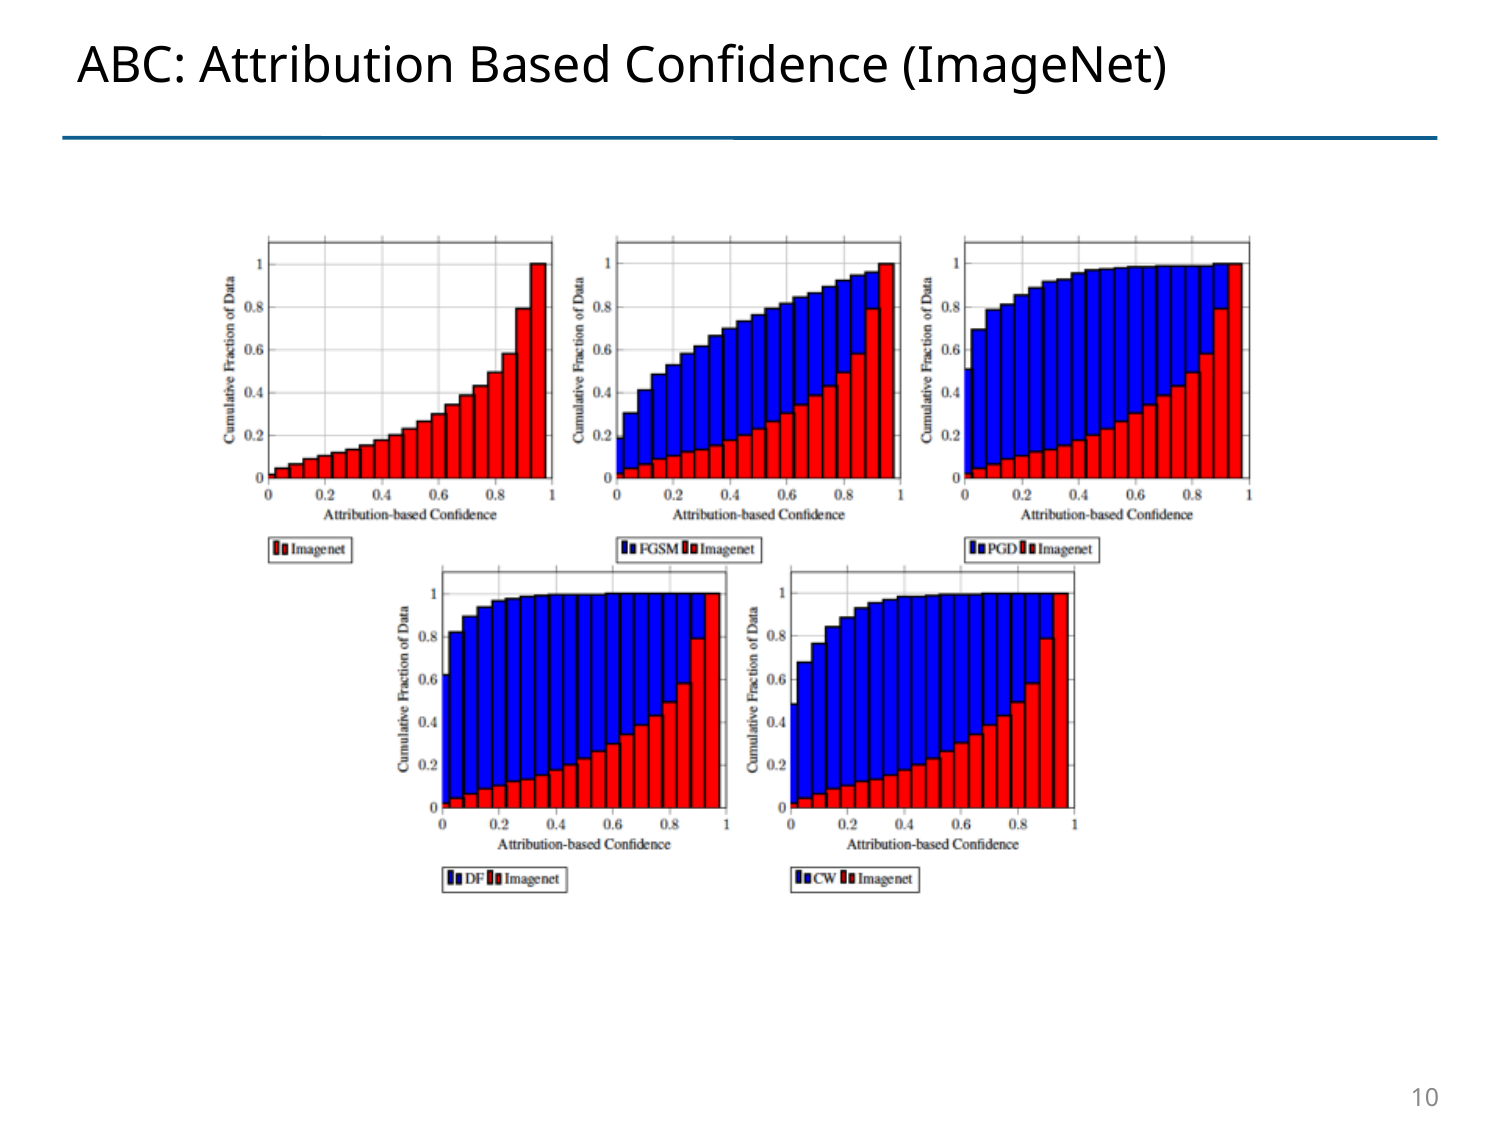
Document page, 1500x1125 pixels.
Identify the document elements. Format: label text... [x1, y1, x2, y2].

picture [190, 219, 1310, 906]
title ABC: Attribution Based Confidence (ImageNet) [62, 12, 1235, 113]
slide_number 10 [1329, 1074, 1455, 1123]
